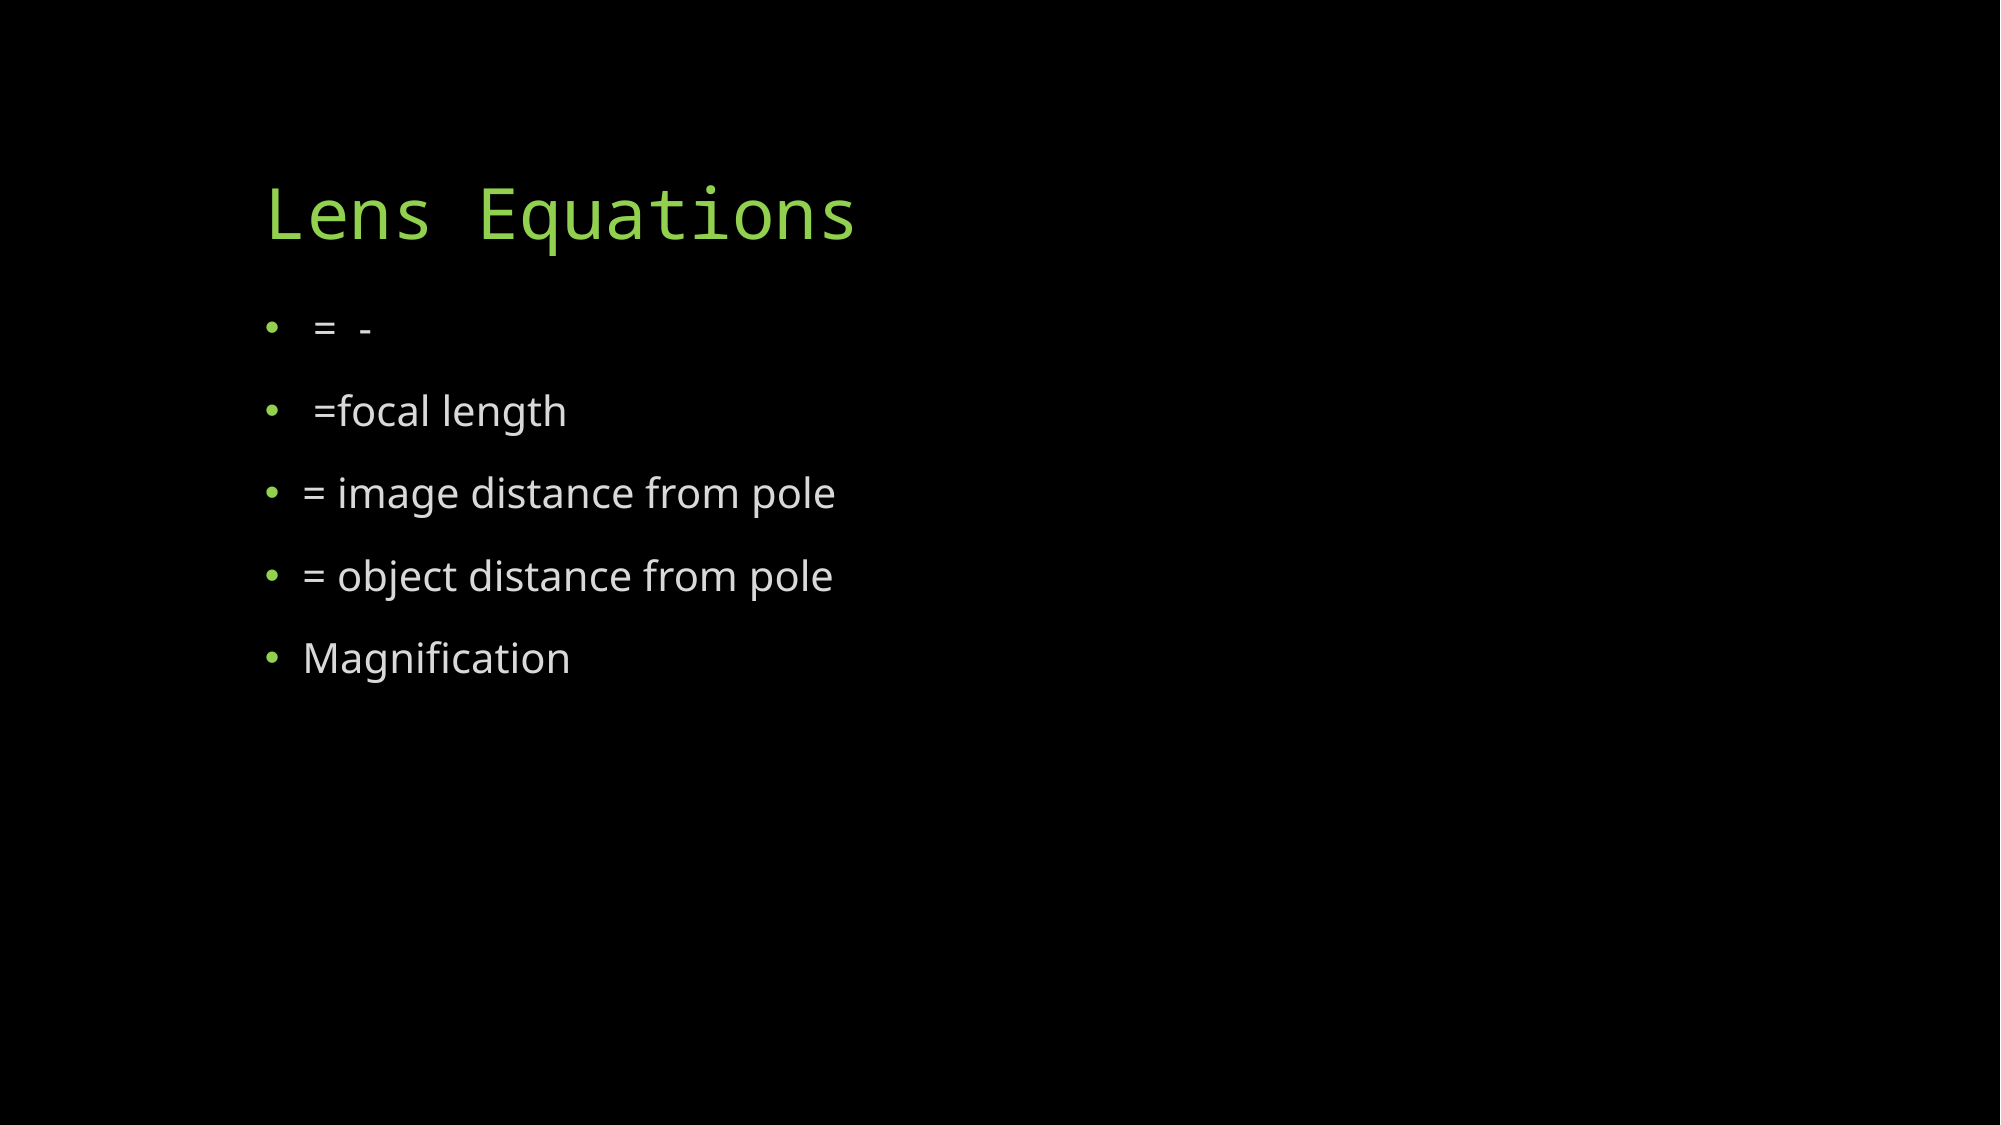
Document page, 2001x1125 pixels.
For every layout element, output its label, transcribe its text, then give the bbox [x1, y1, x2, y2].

title Lens Equations [249, 75, 1750, 263]
